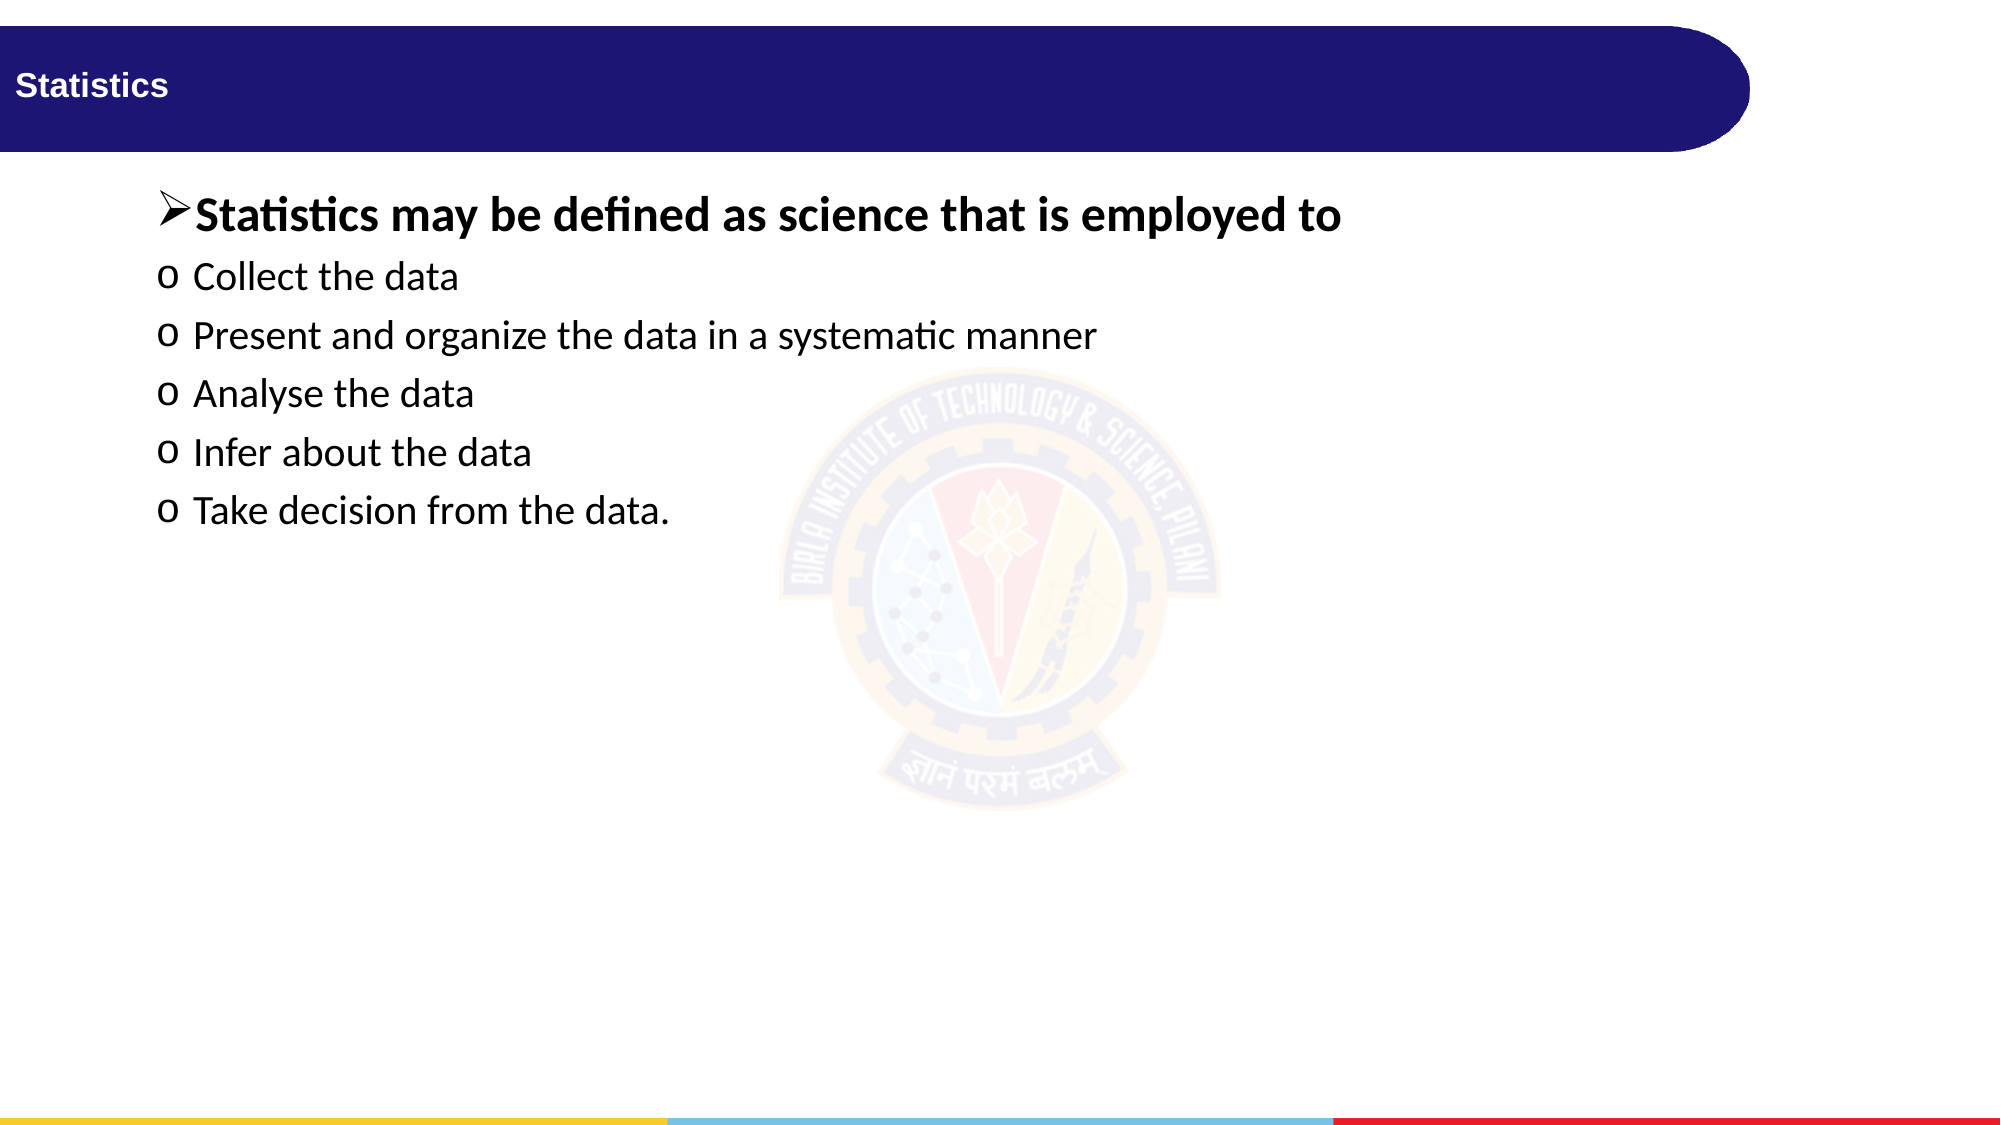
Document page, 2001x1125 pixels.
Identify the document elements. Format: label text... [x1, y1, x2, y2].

list Statistics may be defined as science that is employed to Collect the data Present and organize the data in a systematic manner Analyse the data Infer about the data Take decision from the data. [140, 187, 1808, 963]
picture [0, 1118, 2000, 1125]
picture [1667, 26, 1750, 152]
title Statistics [0, 26, 1667, 152]
